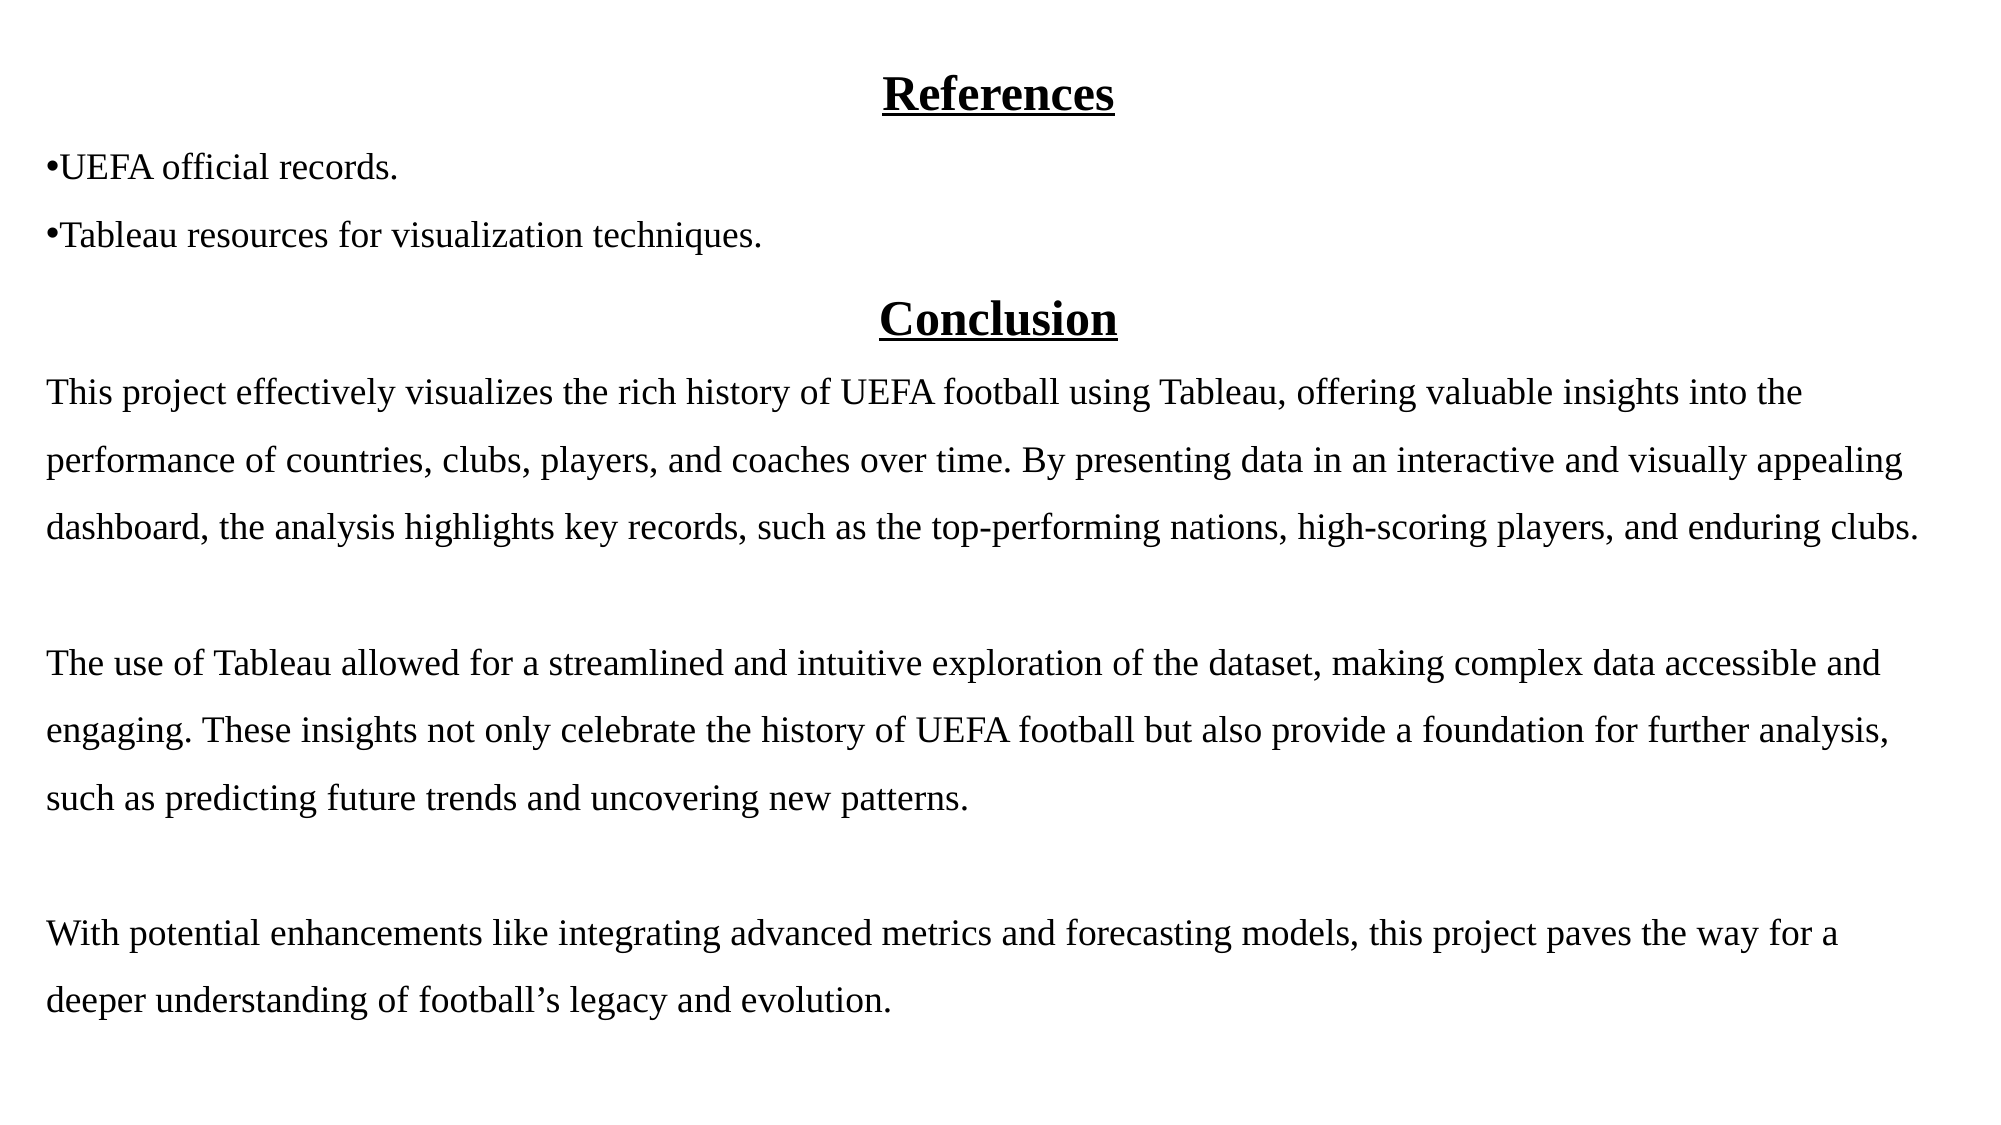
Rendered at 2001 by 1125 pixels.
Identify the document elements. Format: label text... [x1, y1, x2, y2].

text_box References UEFA official records. Tableau resources for visualization techniques. Conclusion This project effectively visualizes the rich history of UEFA football using Tableau, offering valuable insights into the performance of countries, clubs, players, and coaches over time. By presenting data in an interactive and visually appealing dashboard, the analysis highlights key records, such as the top-performing nations, high-scoring players, and enduring clubs. The use of Tableau allowed for a streamlined and intuitive exploration of the dataset, making complex data accessible and engaging. These insights not only celebrate the history of UEFA football but also provide a foundation for further analysis, such as predicting future trends and uncovering new patterns. With potential enhancements like integrating advanced metrics and forecasting models, this project paves the way for a deeper understanding of football’s legacy and evolution. [31, 22, 1966, 1095]
